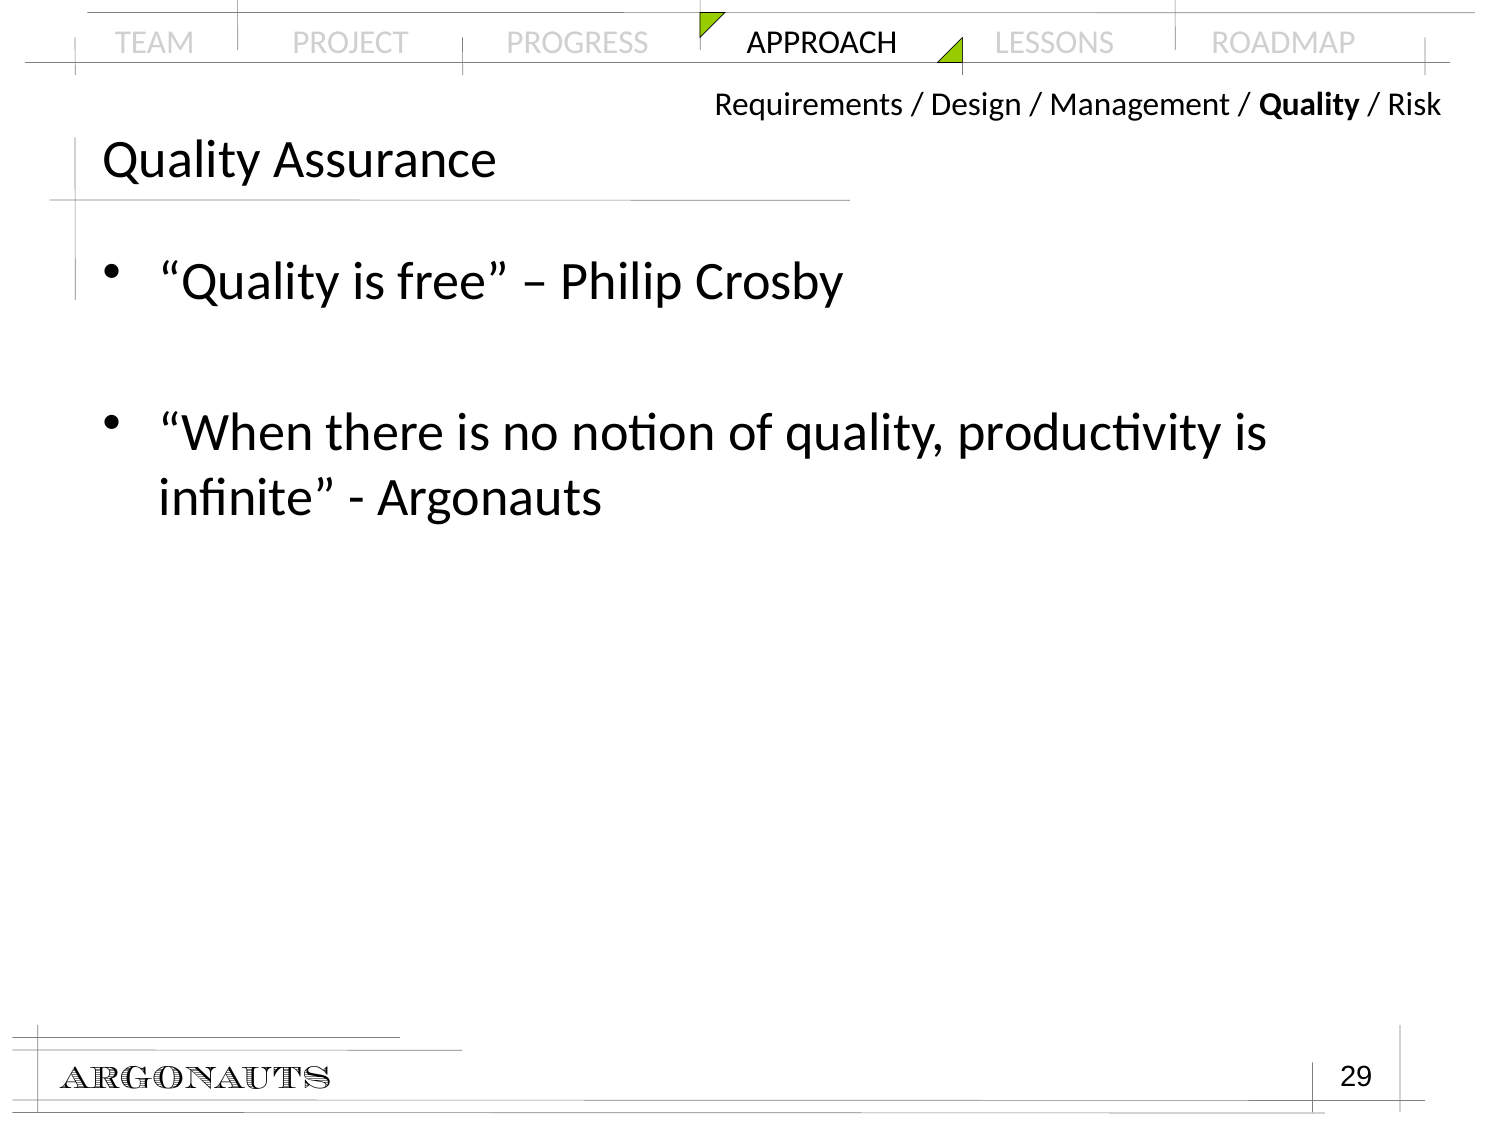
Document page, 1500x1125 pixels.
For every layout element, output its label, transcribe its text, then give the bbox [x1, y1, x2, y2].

slide_number 29 [1074, 1050, 1388, 1125]
list “Quality is free” – Philip Crosby “When there is no notion of quality, productivity is infinite” - Argonauts [87, 237, 1413, 913]
title Quality Assurance [87, 112, 1413, 200]
text_box Requirements / Design / Management / Quality / Risk [699, 74, 1463, 130]
picture [50, 1055, 350, 1099]
